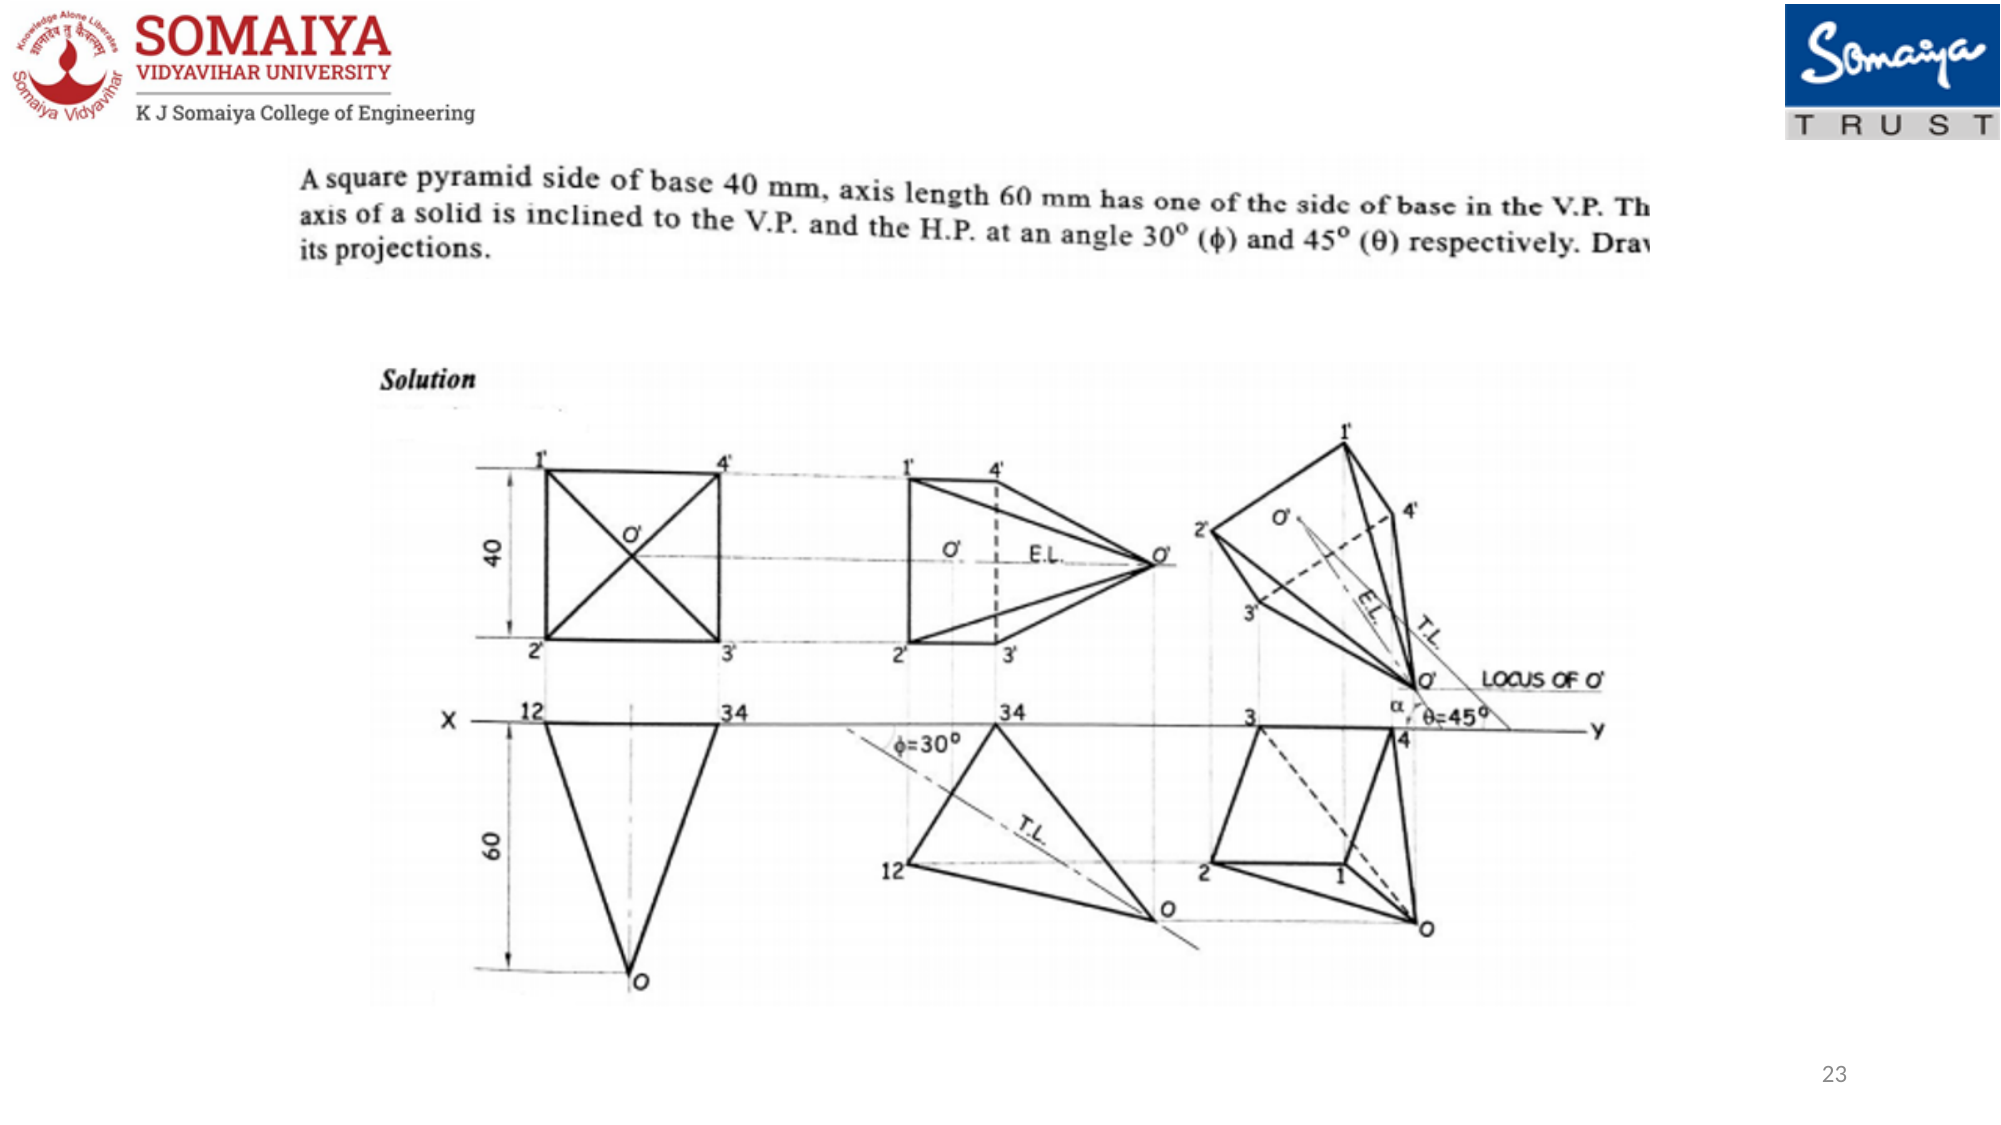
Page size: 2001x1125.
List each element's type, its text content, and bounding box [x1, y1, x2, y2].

picture [10, 1, 480, 127]
picture [265, 152, 1716, 279]
slide_number 23 [1412, 1042, 1863, 1103]
picture [1785, 4, 2000, 140]
picture [368, 362, 1638, 1043]
